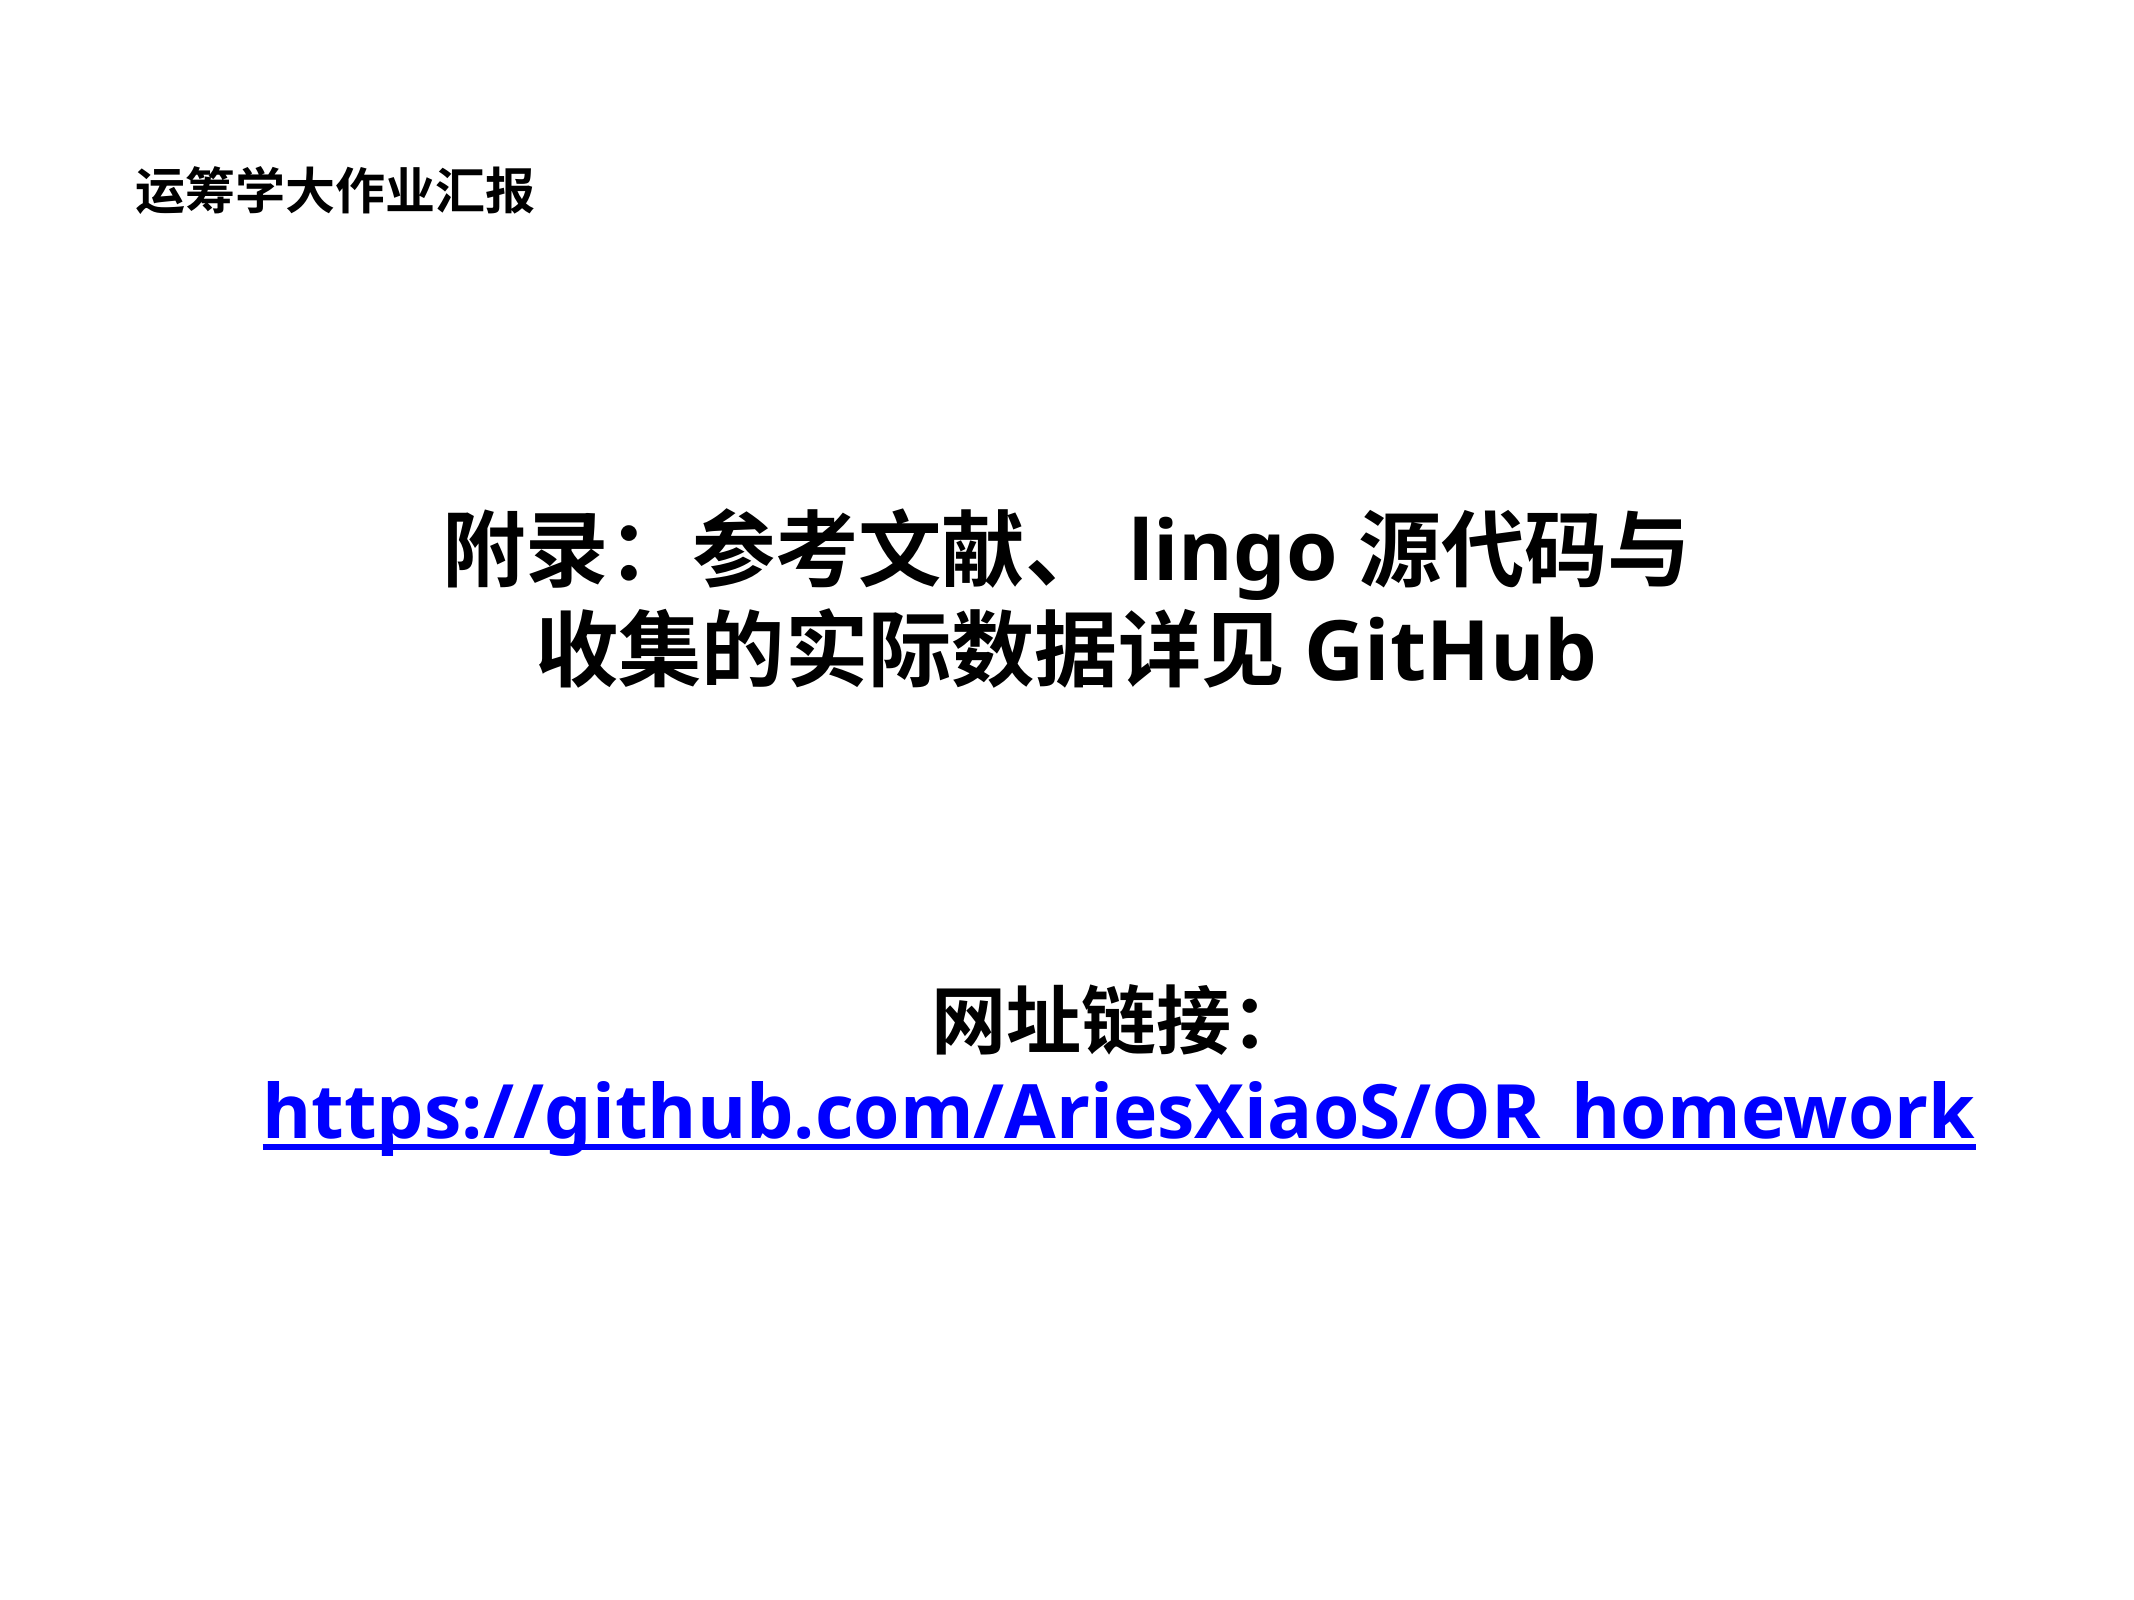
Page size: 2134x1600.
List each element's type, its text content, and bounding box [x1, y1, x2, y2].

text_box 附录：参考文献、lingo源代码与 收集的实际数据详见GitHub [433, 489, 1700, 706]
text_box 运筹学大作业汇报 [126, 151, 544, 228]
text_box 网址链接： https://github.com/AriesXiaoS/OR_homework [254, 965, 1985, 1175]
